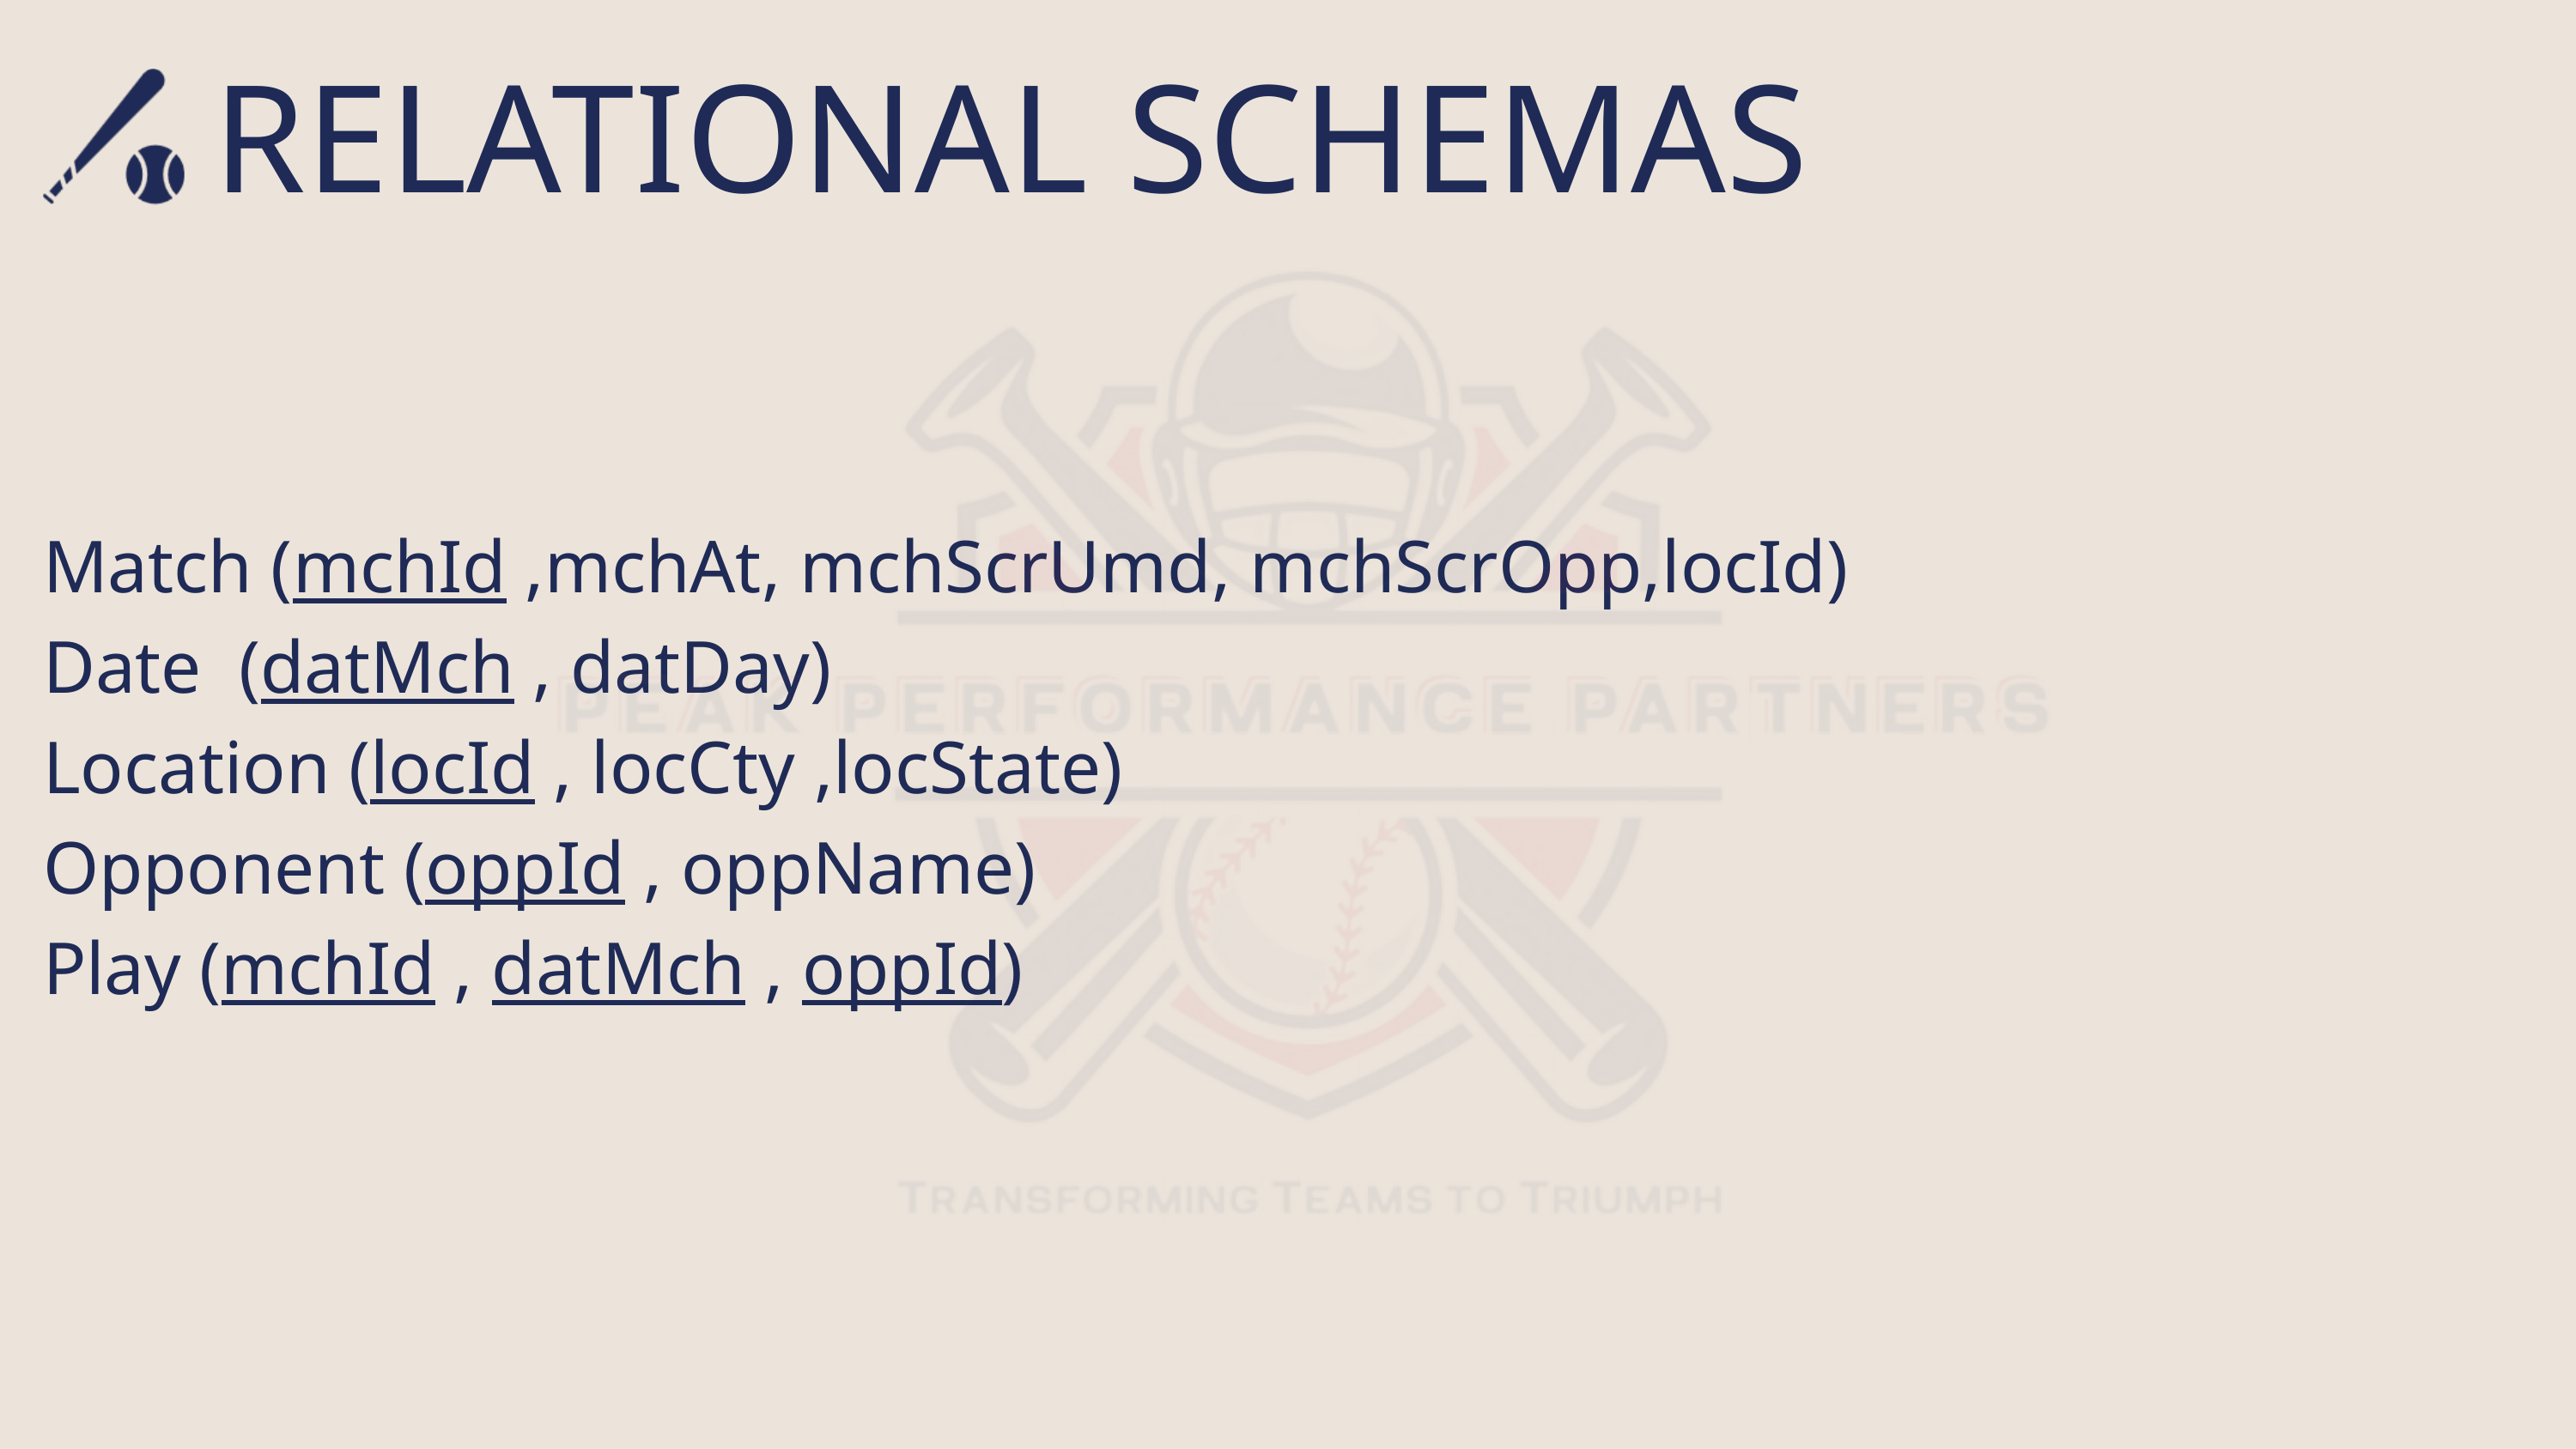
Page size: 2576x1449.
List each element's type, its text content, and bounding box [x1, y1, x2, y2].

text_box [42, 69, 185, 206]
text_box [517, 245, 2059, 1238]
text_box Match (mchId ,mchAt, mchScrUmd, mchScrOpp,locId) Date (datMch , datDay) Location (locId , locCty ,locState) Opponent (oppId , oppName) Play (mchId , datMch , oppId) [43, 506, 517, 1009]
text_box RELATIONAL SCHEMAS [0, 0, 2099, 380]
